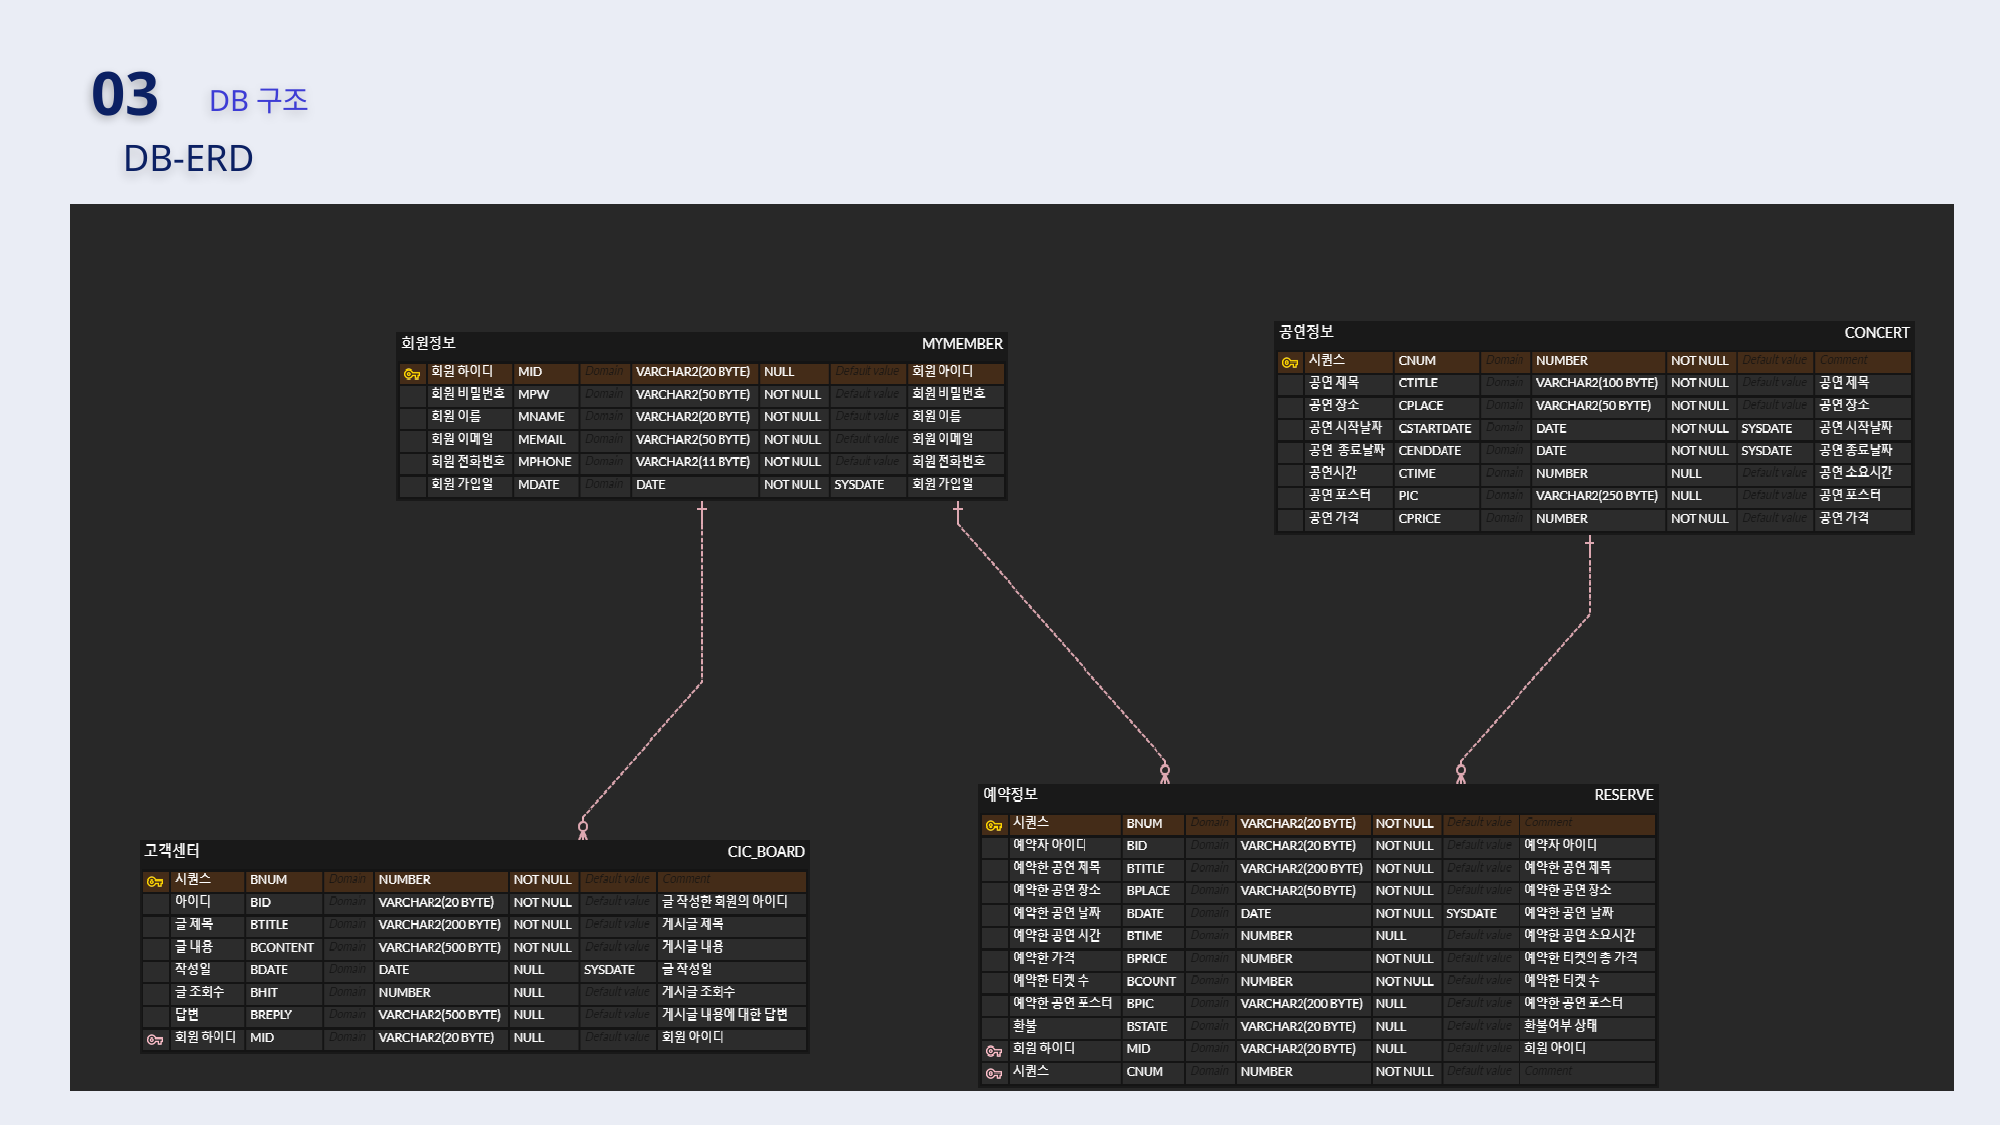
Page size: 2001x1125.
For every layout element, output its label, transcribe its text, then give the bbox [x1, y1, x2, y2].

text_box DB구조 [188, 36, 722, 163]
picture [70, 204, 1954, 1091]
text_box 03 [70, 34, 191, 148]
text_box DB-ERD [102, 94, 571, 204]
